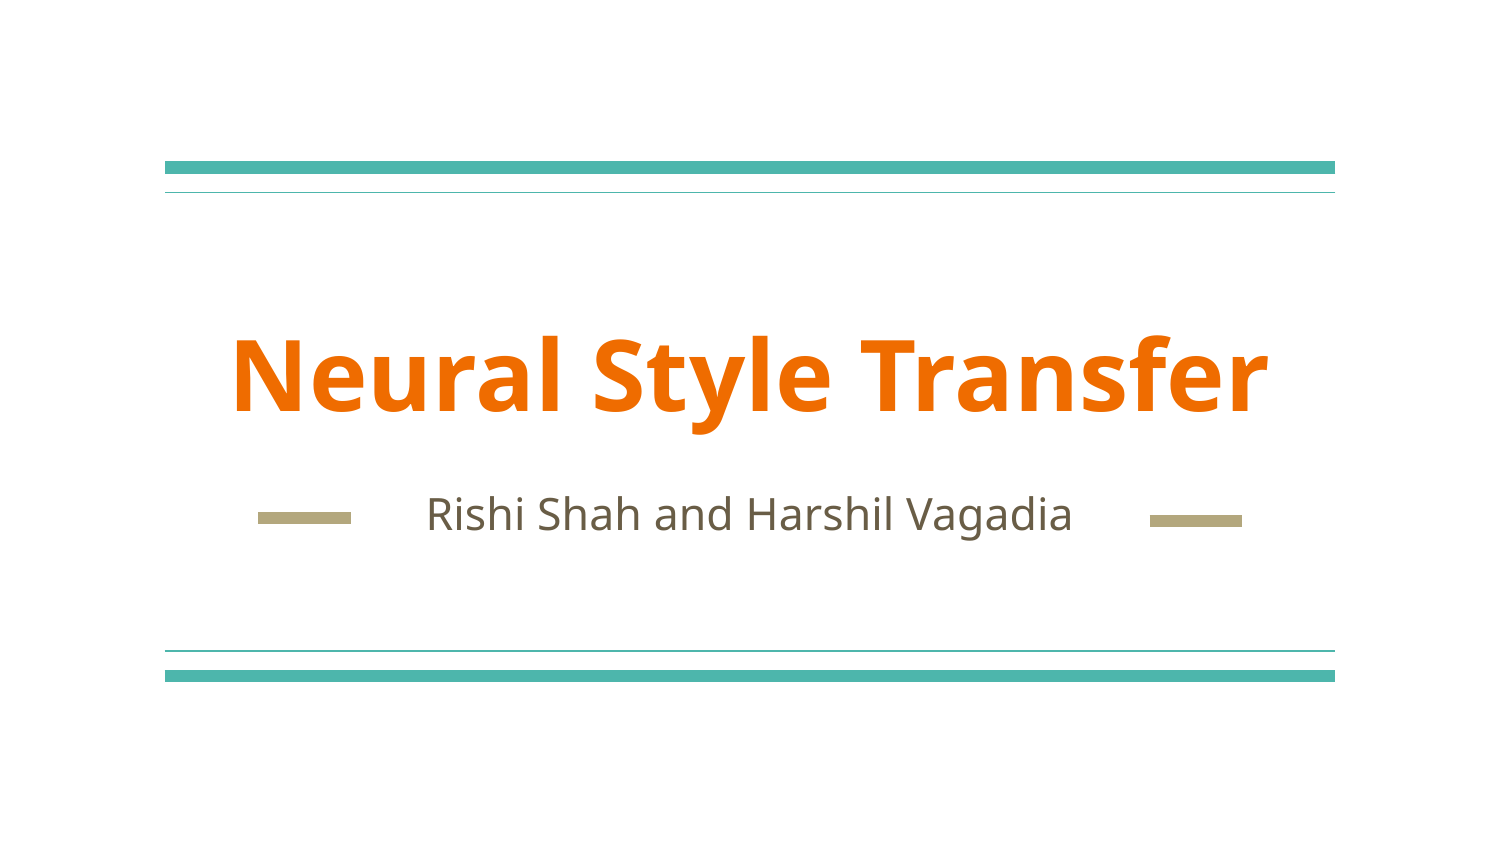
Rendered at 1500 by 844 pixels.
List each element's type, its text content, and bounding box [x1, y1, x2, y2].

title Neural Style Transfer [164, 287, 1336, 456]
subtitle Rishi Shah and Harshil Vagadia [350, 467, 1150, 598]
